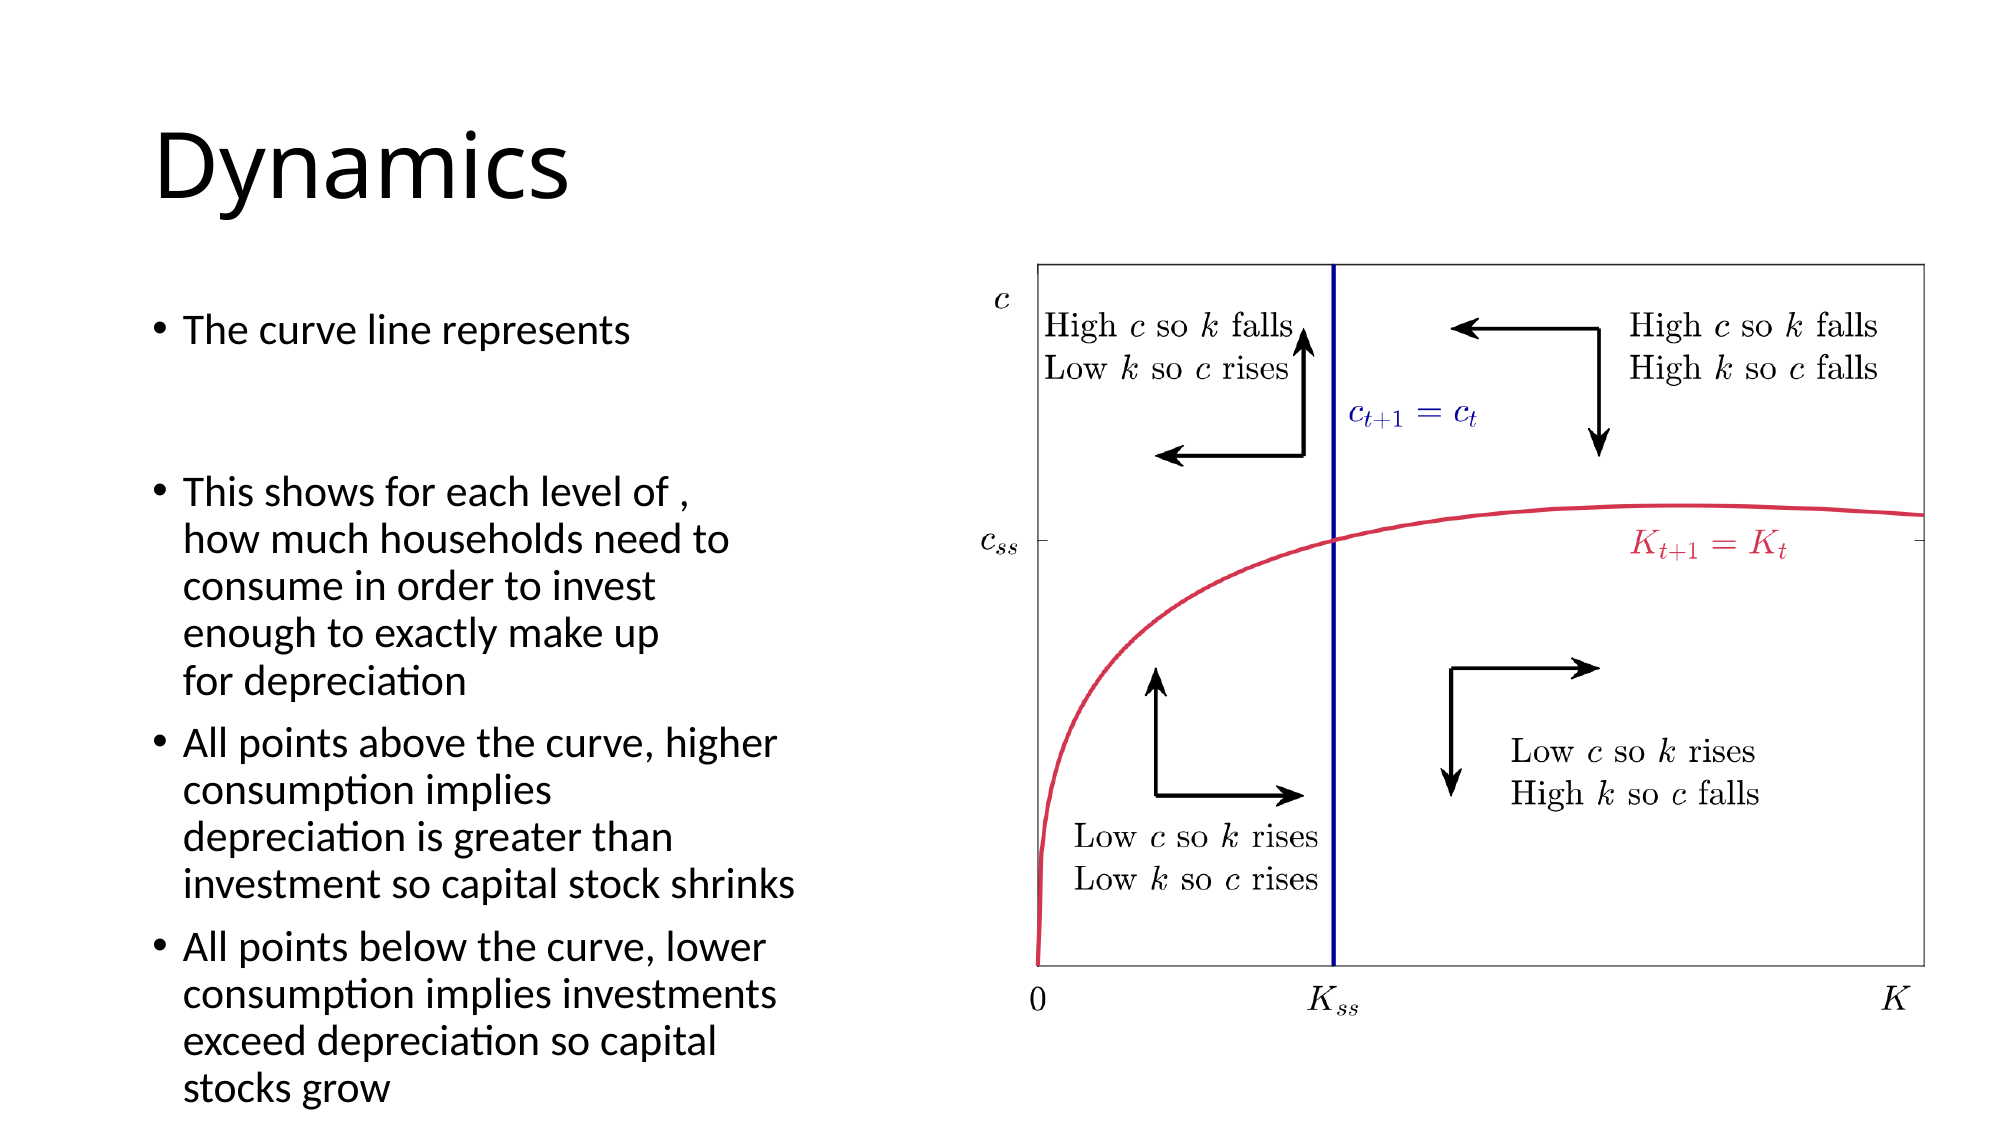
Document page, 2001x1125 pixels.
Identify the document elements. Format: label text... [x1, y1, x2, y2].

title Dynamics [137, 59, 1863, 278]
picture [953, 244, 2000, 1039]
